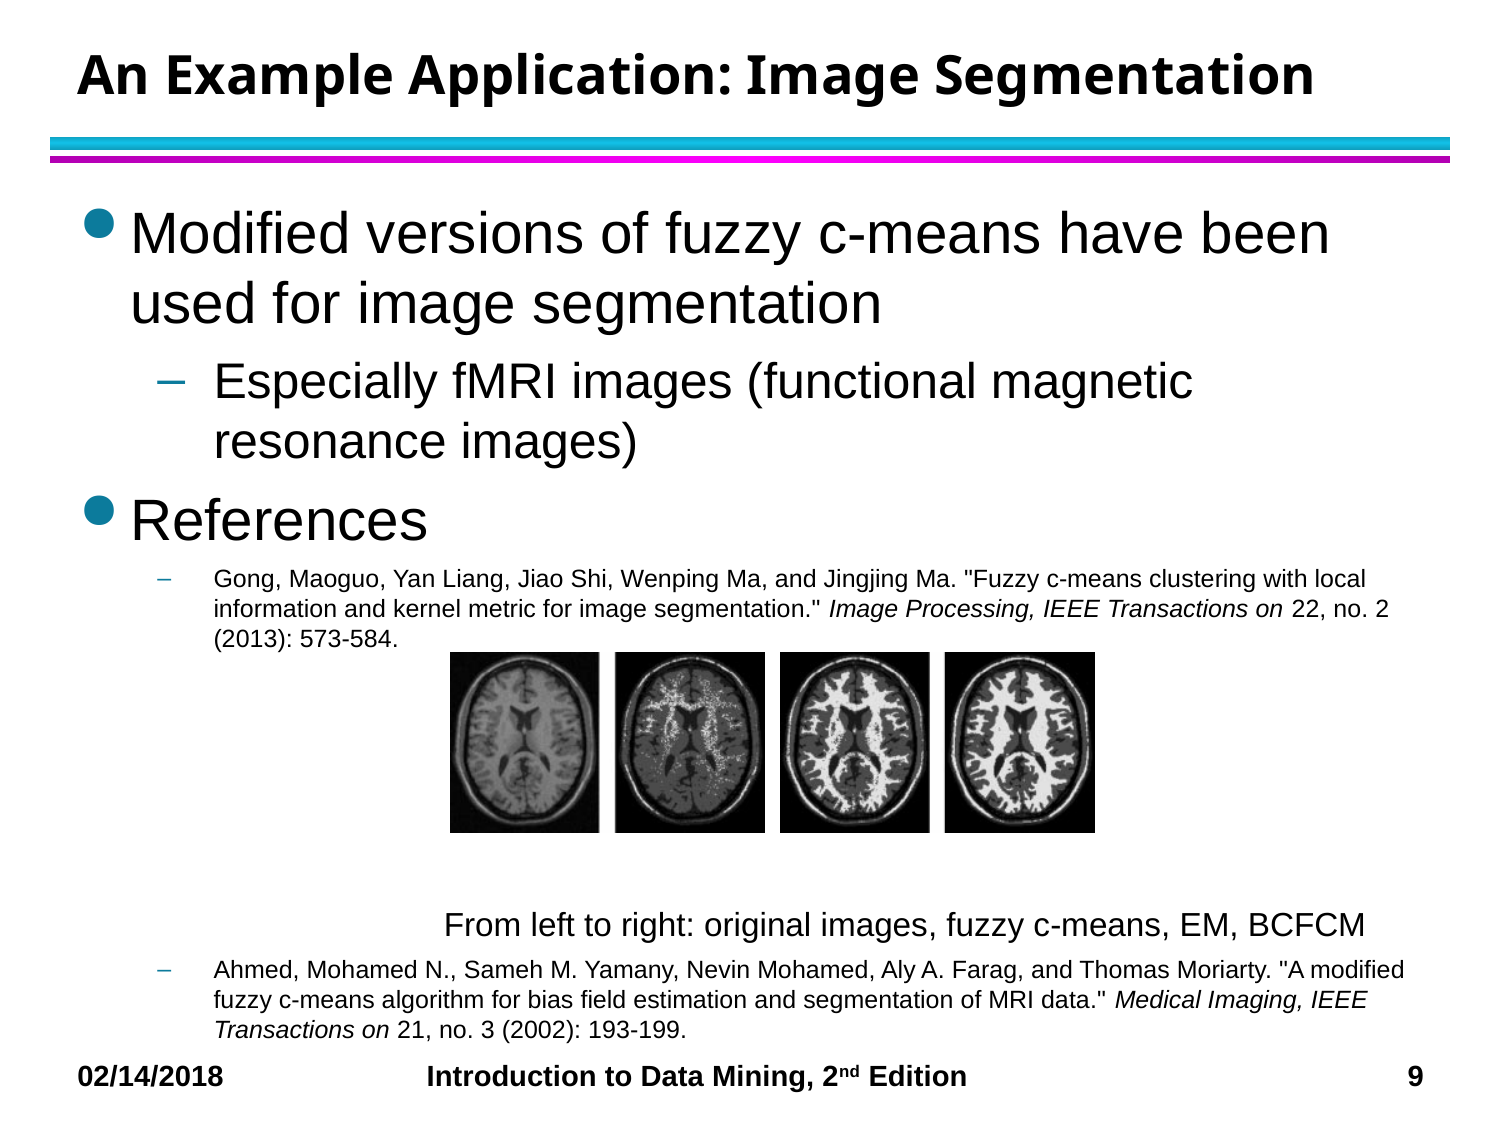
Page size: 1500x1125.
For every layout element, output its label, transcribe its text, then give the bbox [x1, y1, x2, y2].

title An Example Application: Image Segmentation [62, 24, 1421, 113]
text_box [449, 652, 1096, 833]
list Modified versions of fuzzy c-means have been used for image segmentation Especially fMRI images (functional magnetic resonance images) References Gong, Maoguo, Yan Liang, Jiao Shi, Wenping Ma, and Jingjing Ma. "Fuzzy c-means clustering with local information and kernel metric for image segmentation." Image Processing, IEEE Transactions on 22, no. 2 (2013): 573-584. From left to right: original images, fuzzy c-means, EM, BCFCM Ahmed, Mohamed N., Sameh M. Yamany, Nevin Mohamed, Aly A. Farag, and Thomas Moriarty. "A modified fuzzy c-means algorithm for bias field estimation and segmentation of MRI data." Medical Imaging, IEEE Transactions on 21, no. 3 (2002): 193-199. [67, 187, 1432, 1038]
